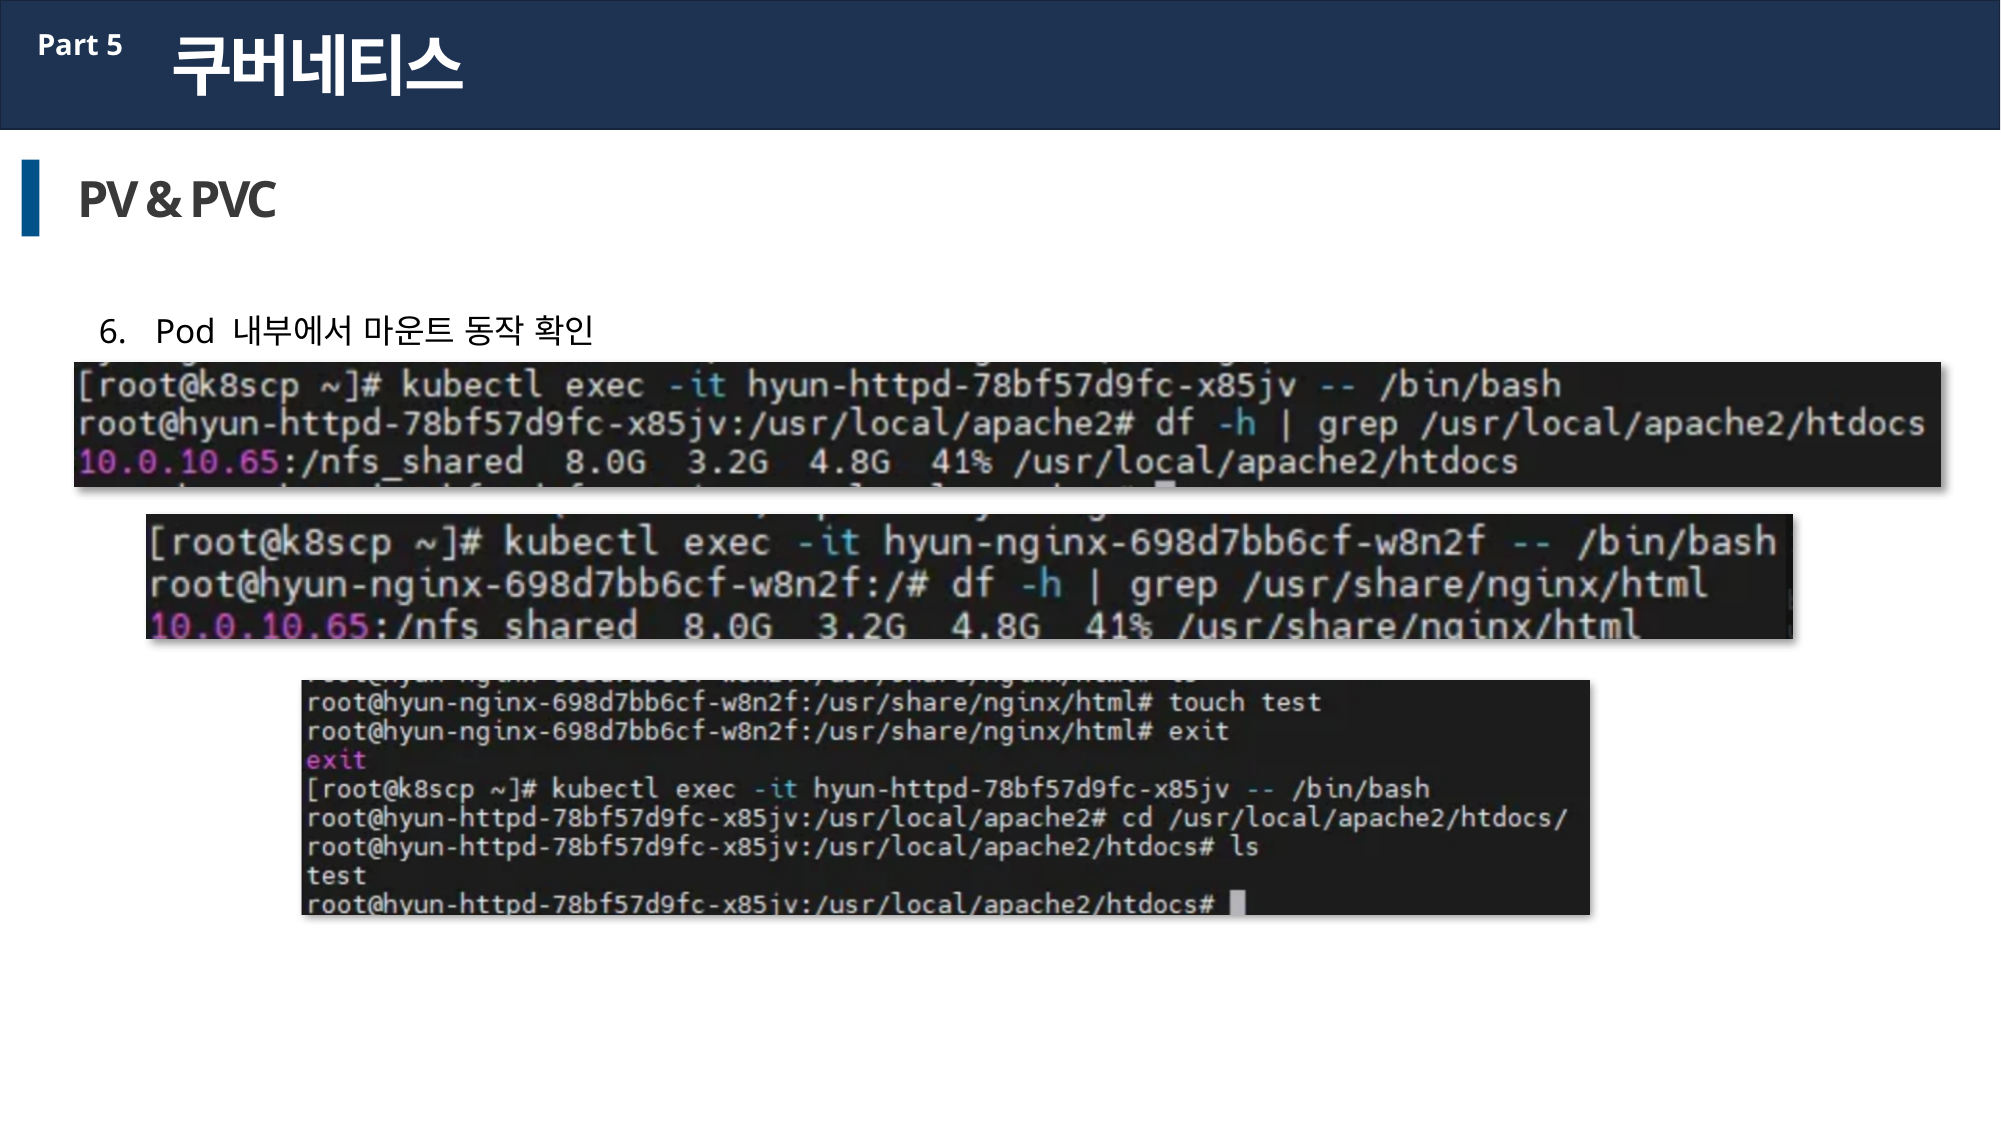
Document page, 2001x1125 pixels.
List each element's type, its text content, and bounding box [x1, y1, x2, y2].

text_box Part 5 [22, 19, 146, 69]
text_box PV & PVC [63, 160, 294, 235]
text_box 쿠버네티스 [156, 16, 482, 112]
picture [301, 680, 1590, 915]
picture [74, 362, 1941, 487]
text_box Pod 내부에서 마운트 동작 확인 [84, 282, 1916, 358]
text_box [21, 159, 40, 237]
picture [146, 514, 1793, 639]
